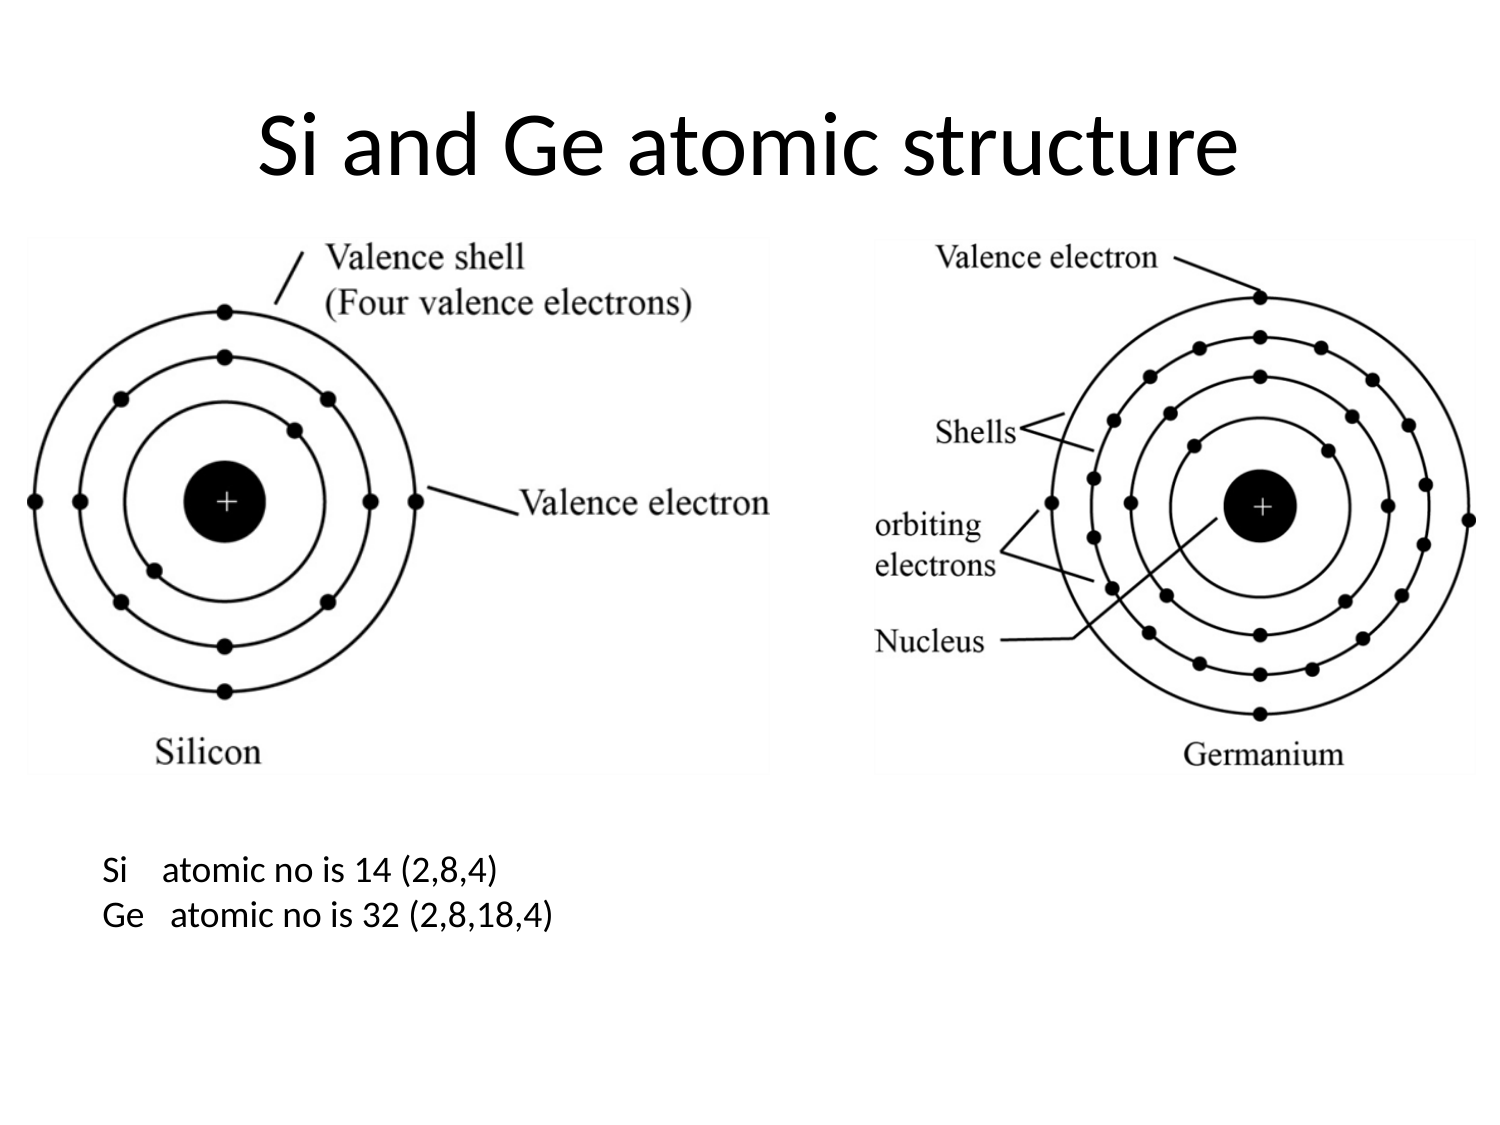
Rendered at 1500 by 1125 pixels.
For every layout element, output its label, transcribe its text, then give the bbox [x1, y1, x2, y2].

text_box Si atomic no is 14 (2,8,4) Ge atomic no is 32 (2,8,18,4) [87, 837, 1413, 943]
picture [27, 237, 770, 776]
picture [873, 239, 1476, 776]
title Si and Ge atomic structure [75, 45, 1425, 233]
